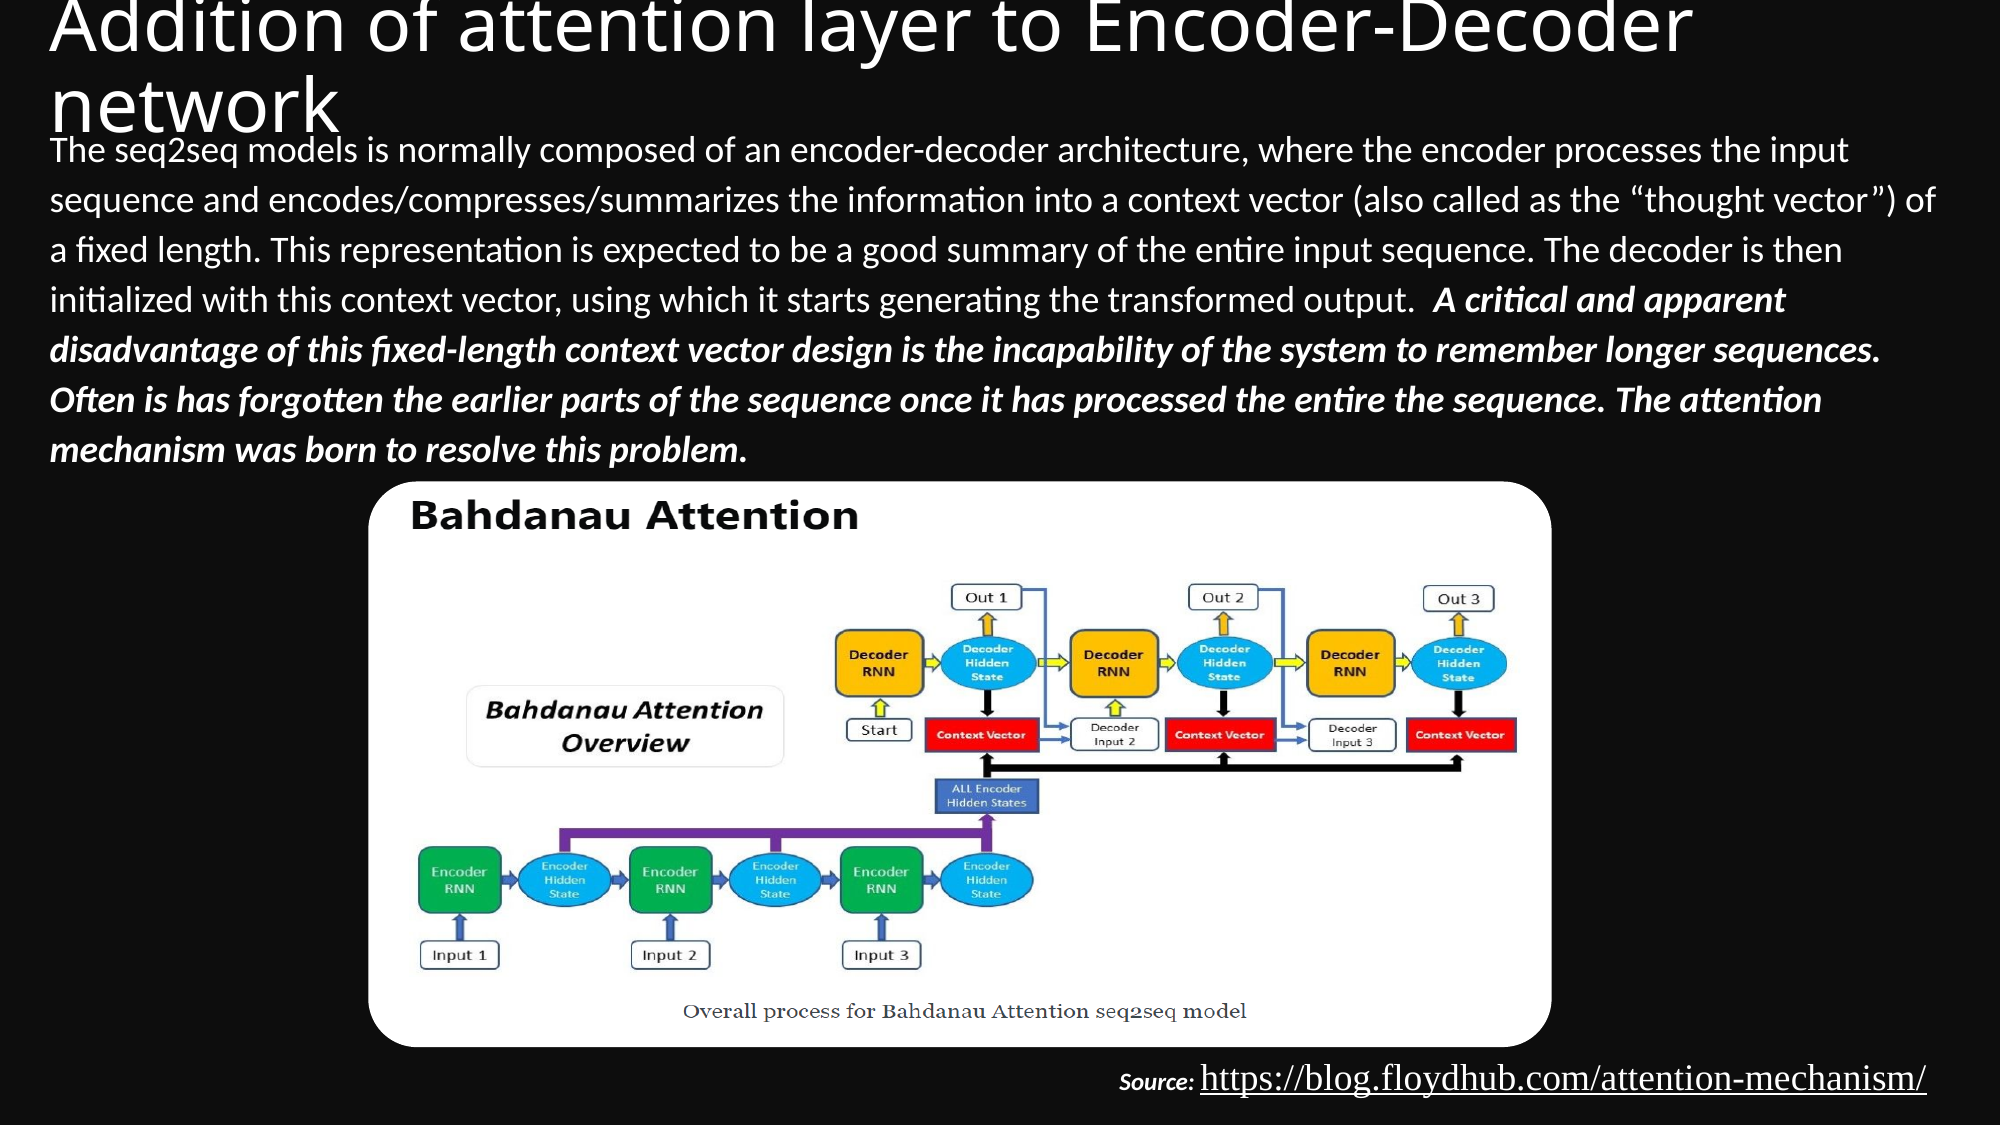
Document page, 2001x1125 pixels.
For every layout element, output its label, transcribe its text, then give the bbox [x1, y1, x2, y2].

title Addition of attention layer to Encoder-Decoder network [34, 22, 1966, 112]
text_box Source: https://blog.floydhub.com/attention-mechanism/ [1104, 1040, 1943, 1106]
text_box The seq2seq models is normally composed of an encoder-decoder architecture, where the encoder processes the input sequence and encodes/compresses/summarizes the information into a context vector (also called as the “thought vector”) of a fixed length. This representation is expected to be a good summary of the entire input sequence. The decoder is then initialized with this context vector, using which it starts generating the transformed output. A critical and apparent disadvantage of this fixed-length context vector design is the incapability of the system to remember longer sequences. Often is has forgotten the earlier parts of the sequence once it has processed the entire the sequence. The attention mechanism was born to resolve this problem. [34, 112, 1966, 478]
picture [368, 481, 1552, 1048]
